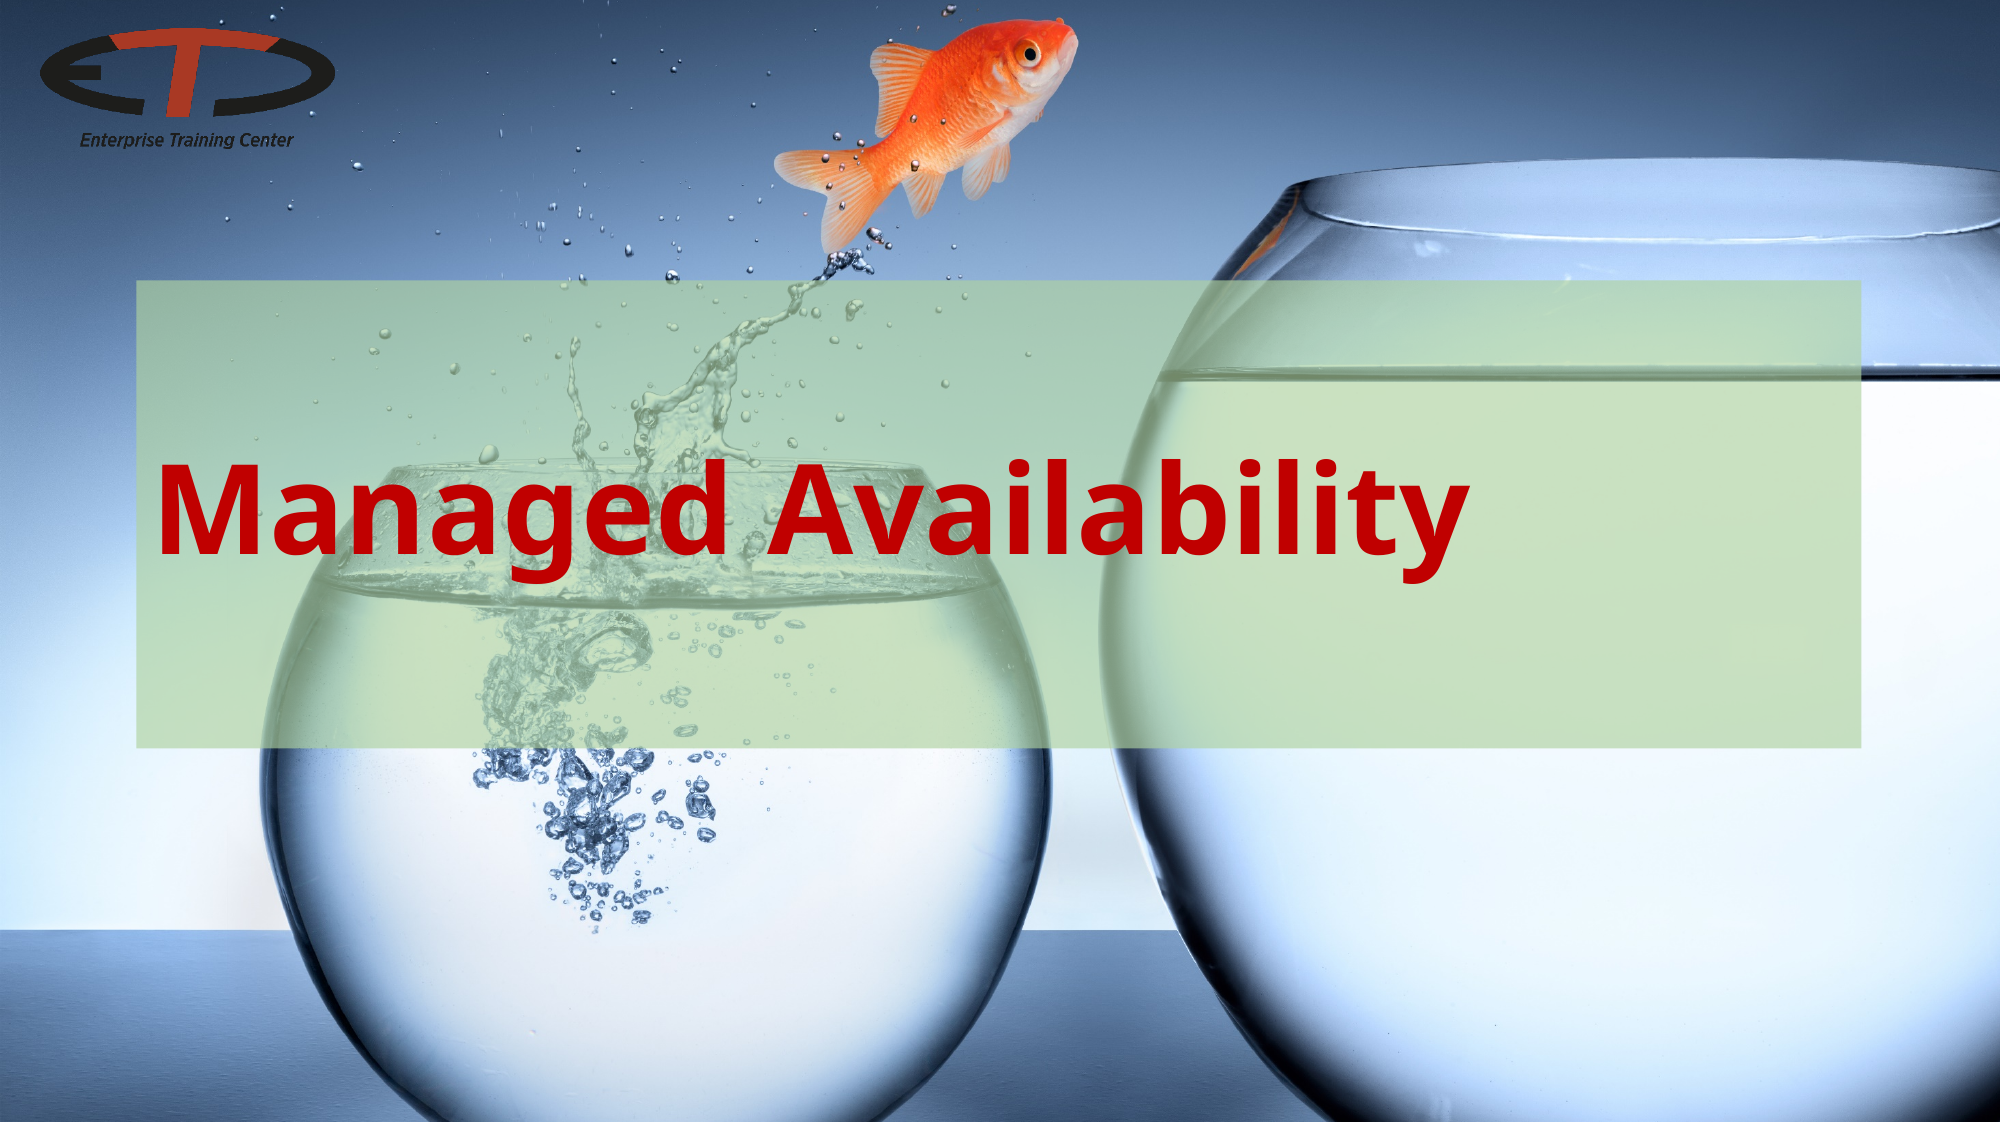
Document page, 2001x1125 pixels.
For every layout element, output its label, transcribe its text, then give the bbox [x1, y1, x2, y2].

picture [0, 0, 2000, 1122]
title Managed Availability [136, 280, 1862, 749]
